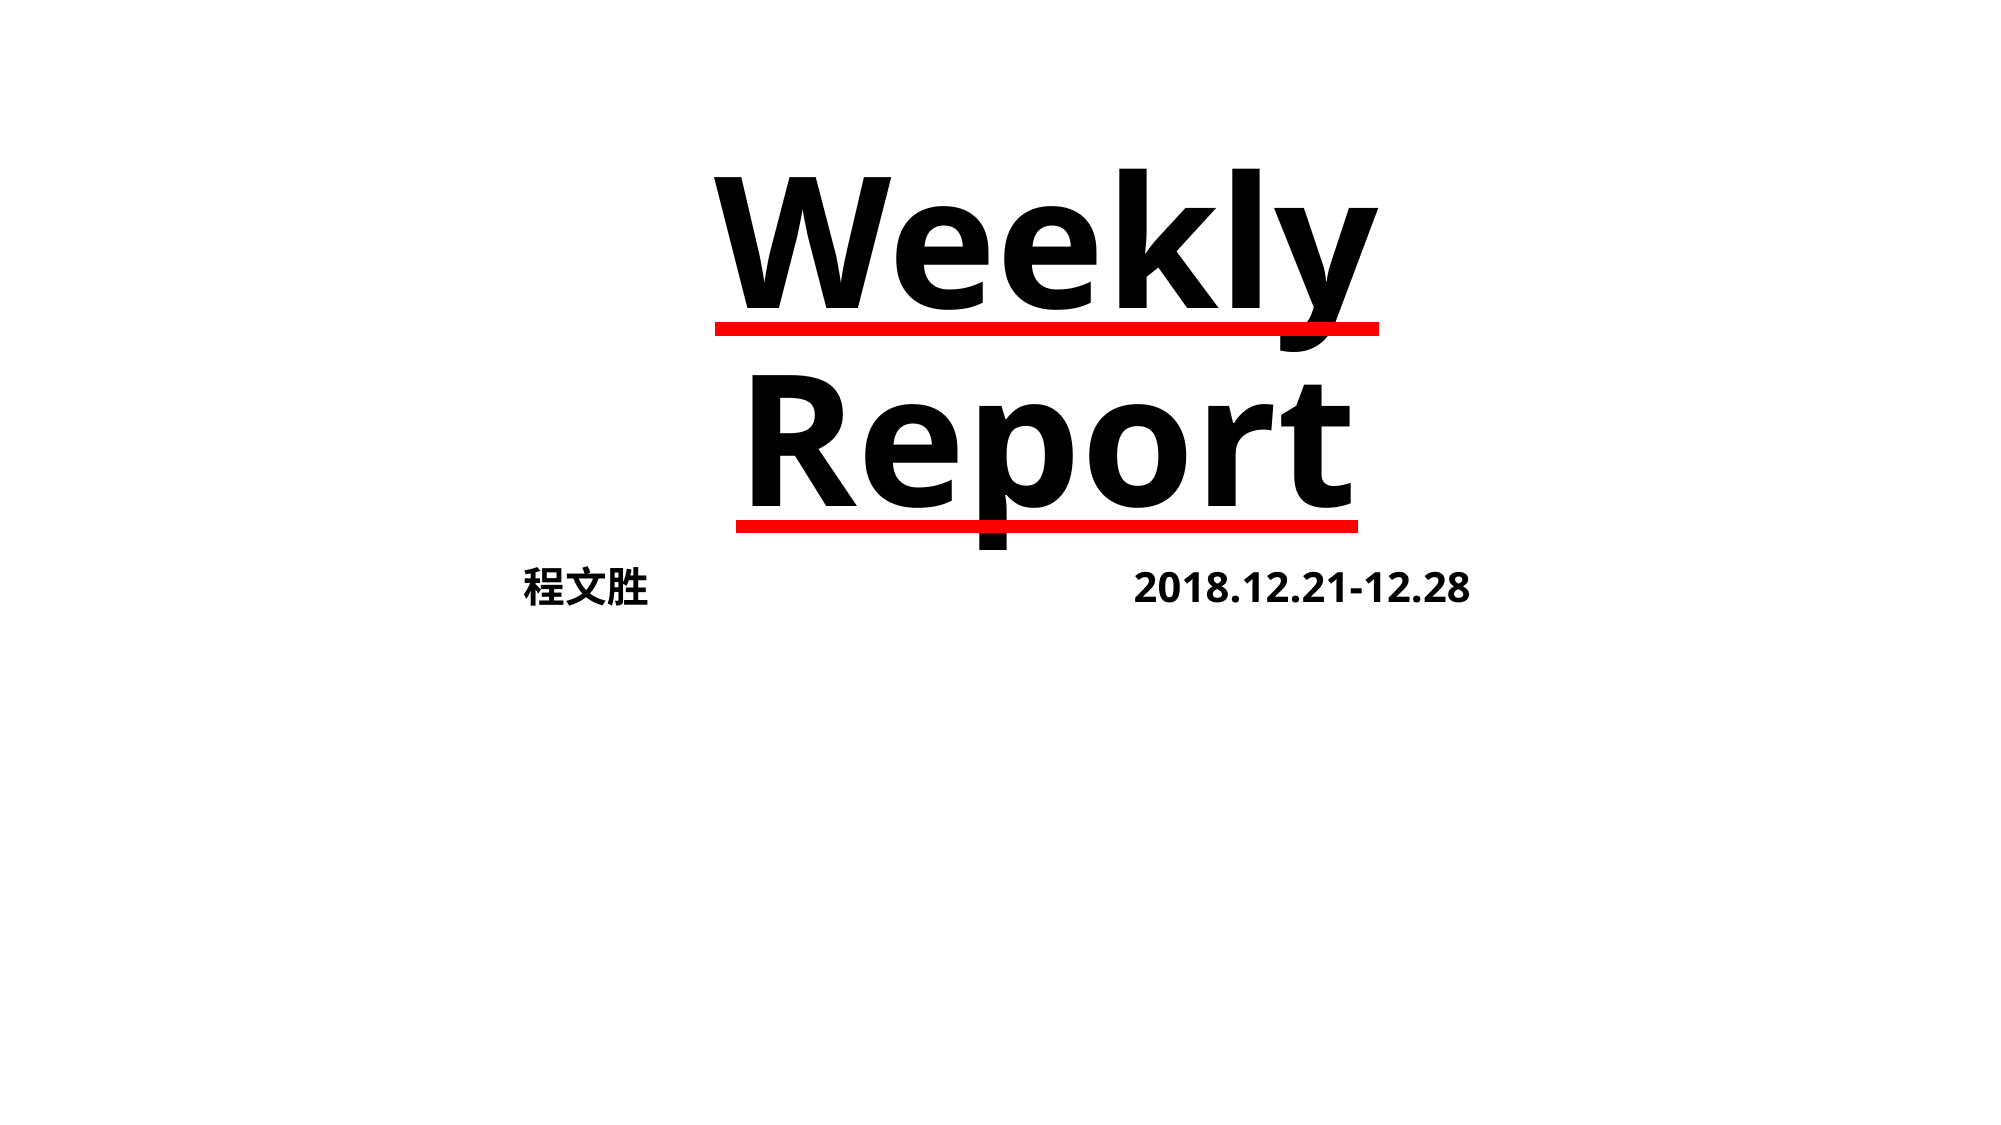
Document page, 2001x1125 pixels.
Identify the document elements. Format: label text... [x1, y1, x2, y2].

text_box 程文胜 2018.12.21-12.28 [508, 553, 1574, 619]
title Weekly Report [492, 401, 1602, 554]
